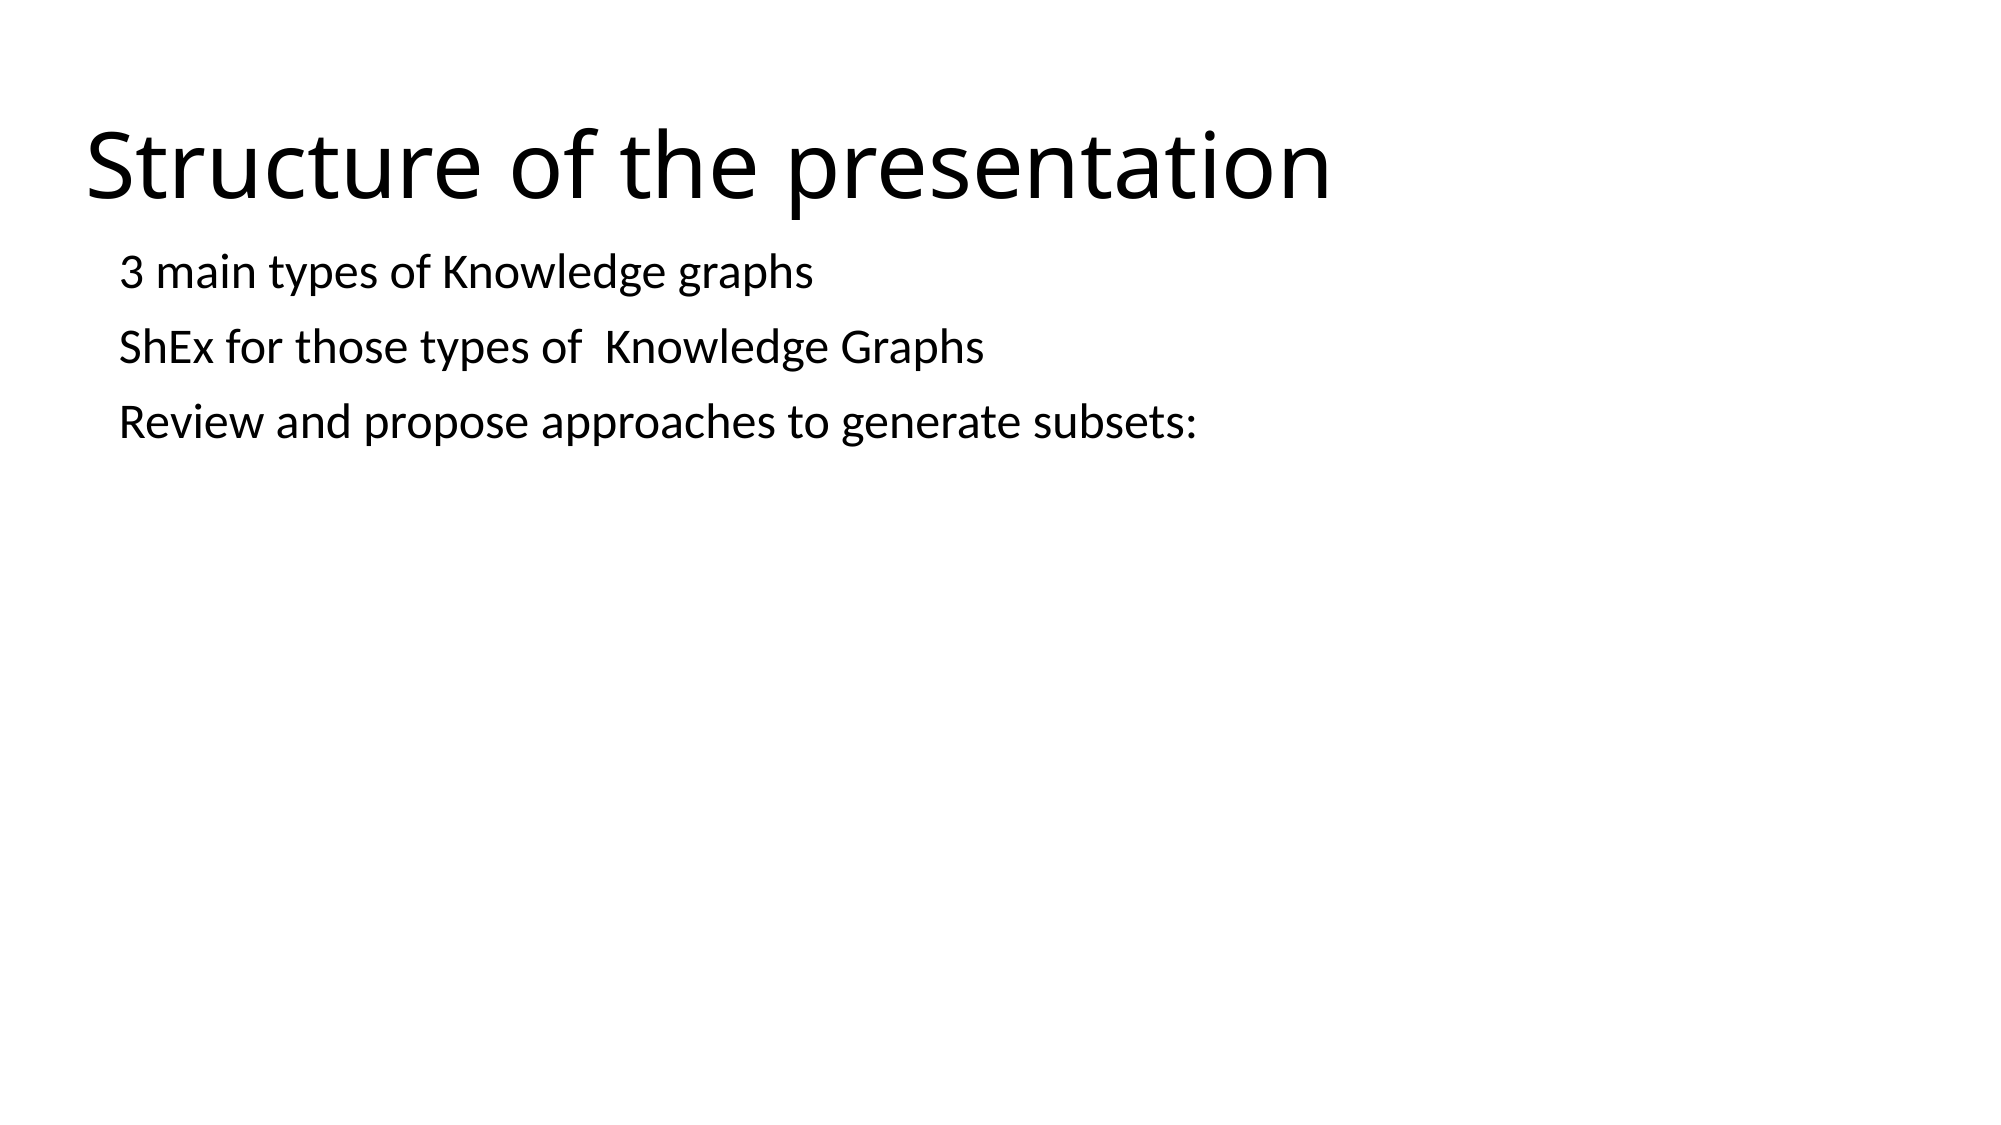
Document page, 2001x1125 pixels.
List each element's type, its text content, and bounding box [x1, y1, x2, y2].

title Structure of the presentation [70, 59, 1863, 278]
